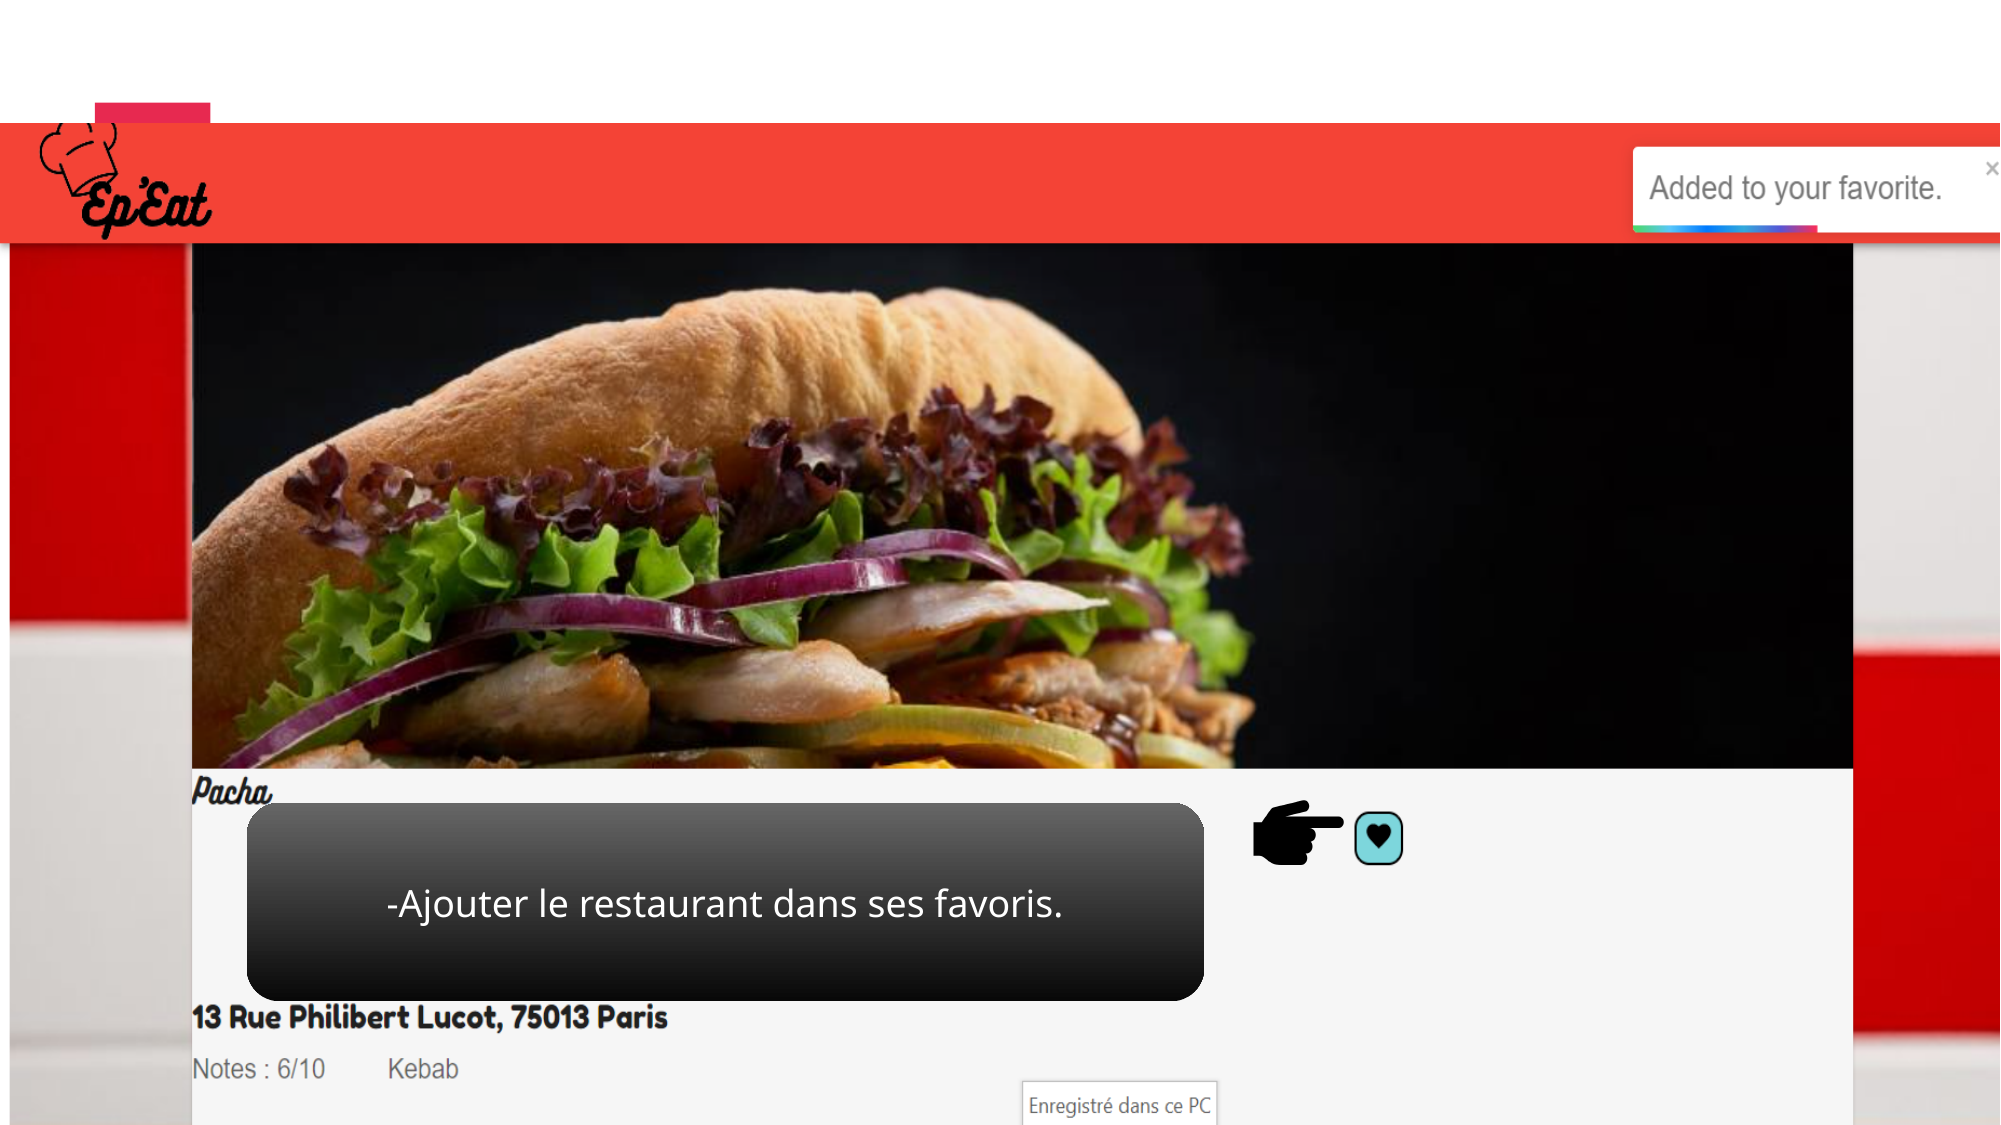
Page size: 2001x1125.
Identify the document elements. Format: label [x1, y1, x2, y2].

picture [0, 123, 2000, 1125]
